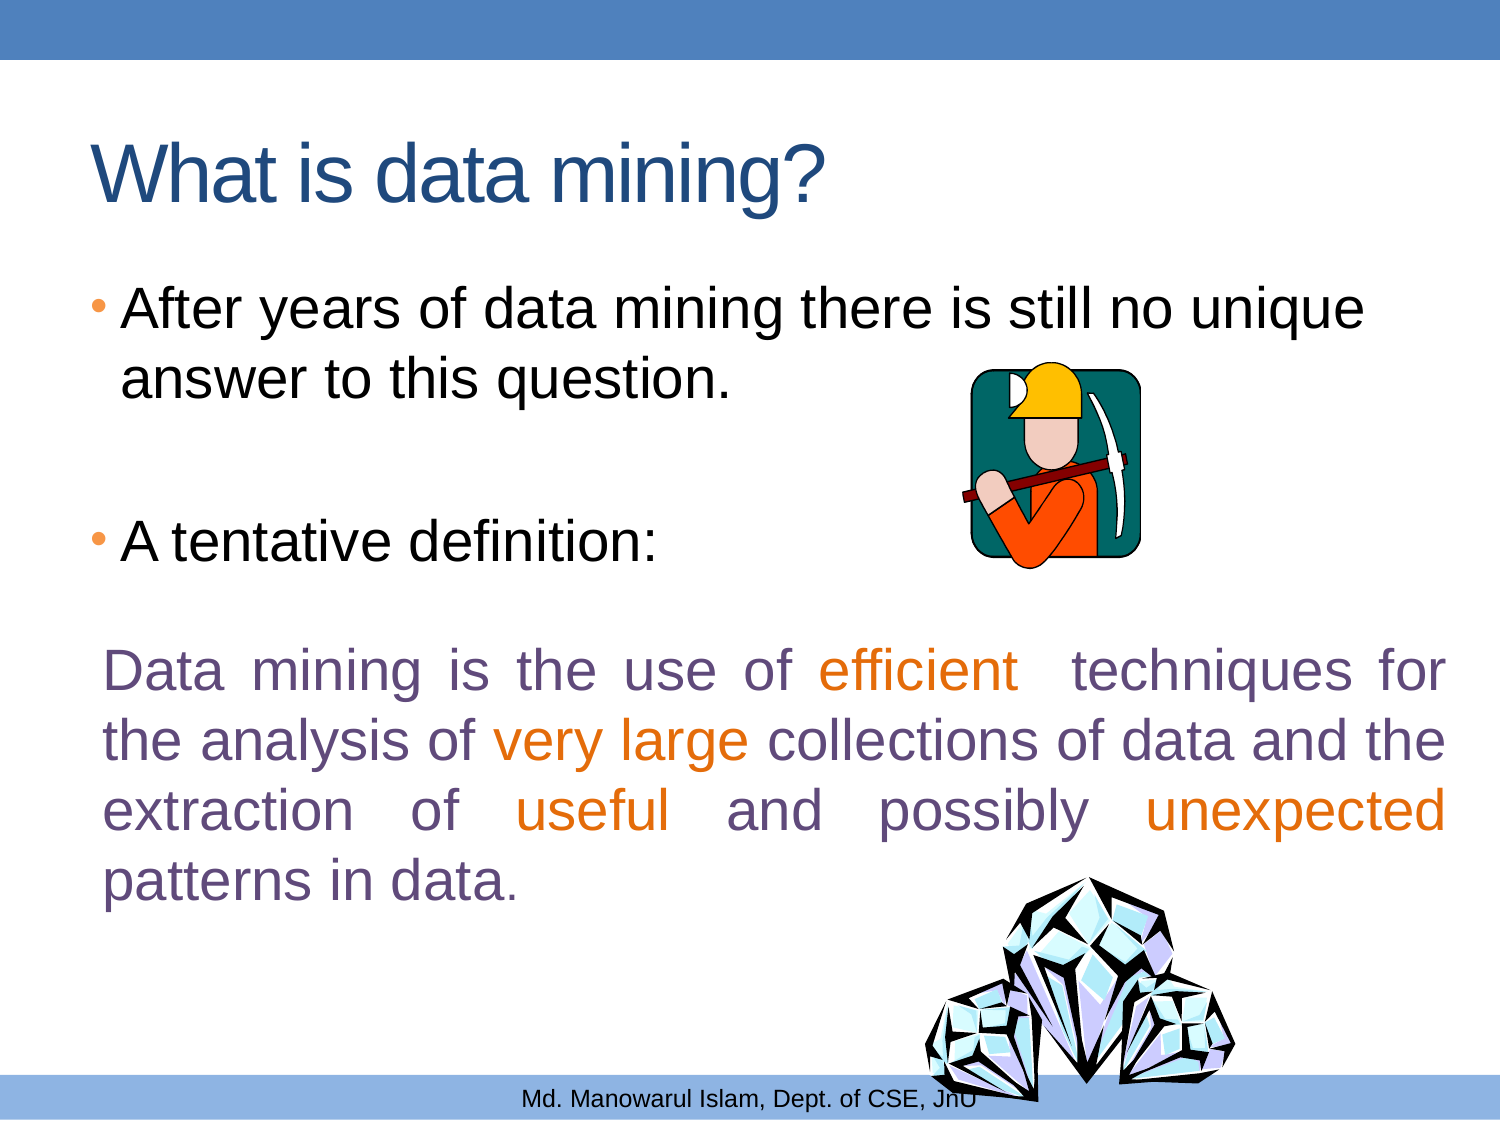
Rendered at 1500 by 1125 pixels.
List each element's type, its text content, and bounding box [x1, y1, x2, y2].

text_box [924, 874, 1238, 1105]
text_box Data mining is the use of efficient techniques for the analysis of very large collections of data and the extraction of useful and possibly unexpected patterns in data. [87, 624, 1463, 920]
title What is data mining? [75, 87, 1425, 250]
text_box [962, 362, 1142, 576]
list After years of data mining there is still no unique answer to this question. A tentative definition: [75, 262, 1425, 1063]
